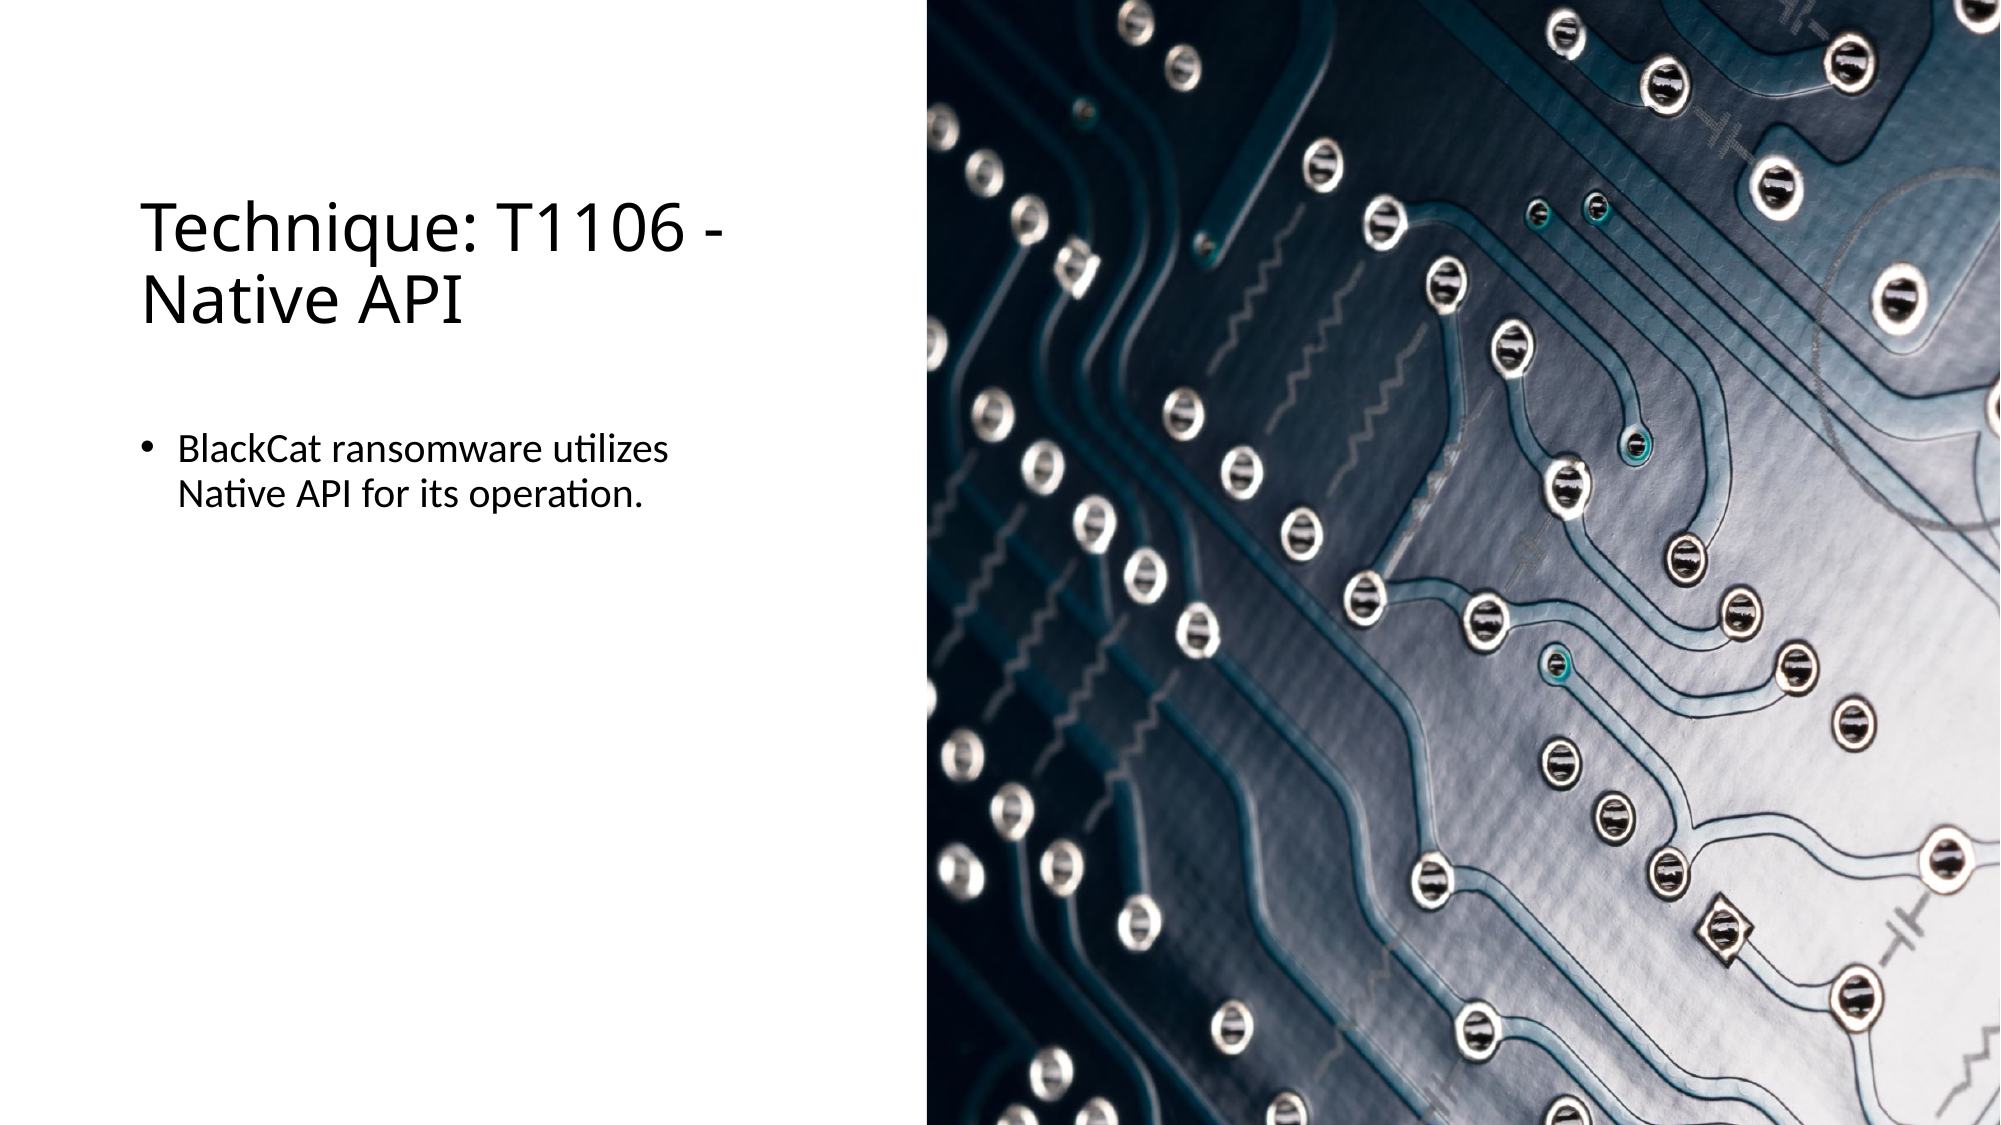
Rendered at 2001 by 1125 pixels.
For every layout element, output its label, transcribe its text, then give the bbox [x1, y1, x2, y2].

list BlackCat ransomware utilizes Native API for its operation. [125, 418, 796, 1008]
title Technique: T1106 - Native API [125, 186, 796, 417]
picture [926, 0, 2000, 1125]
